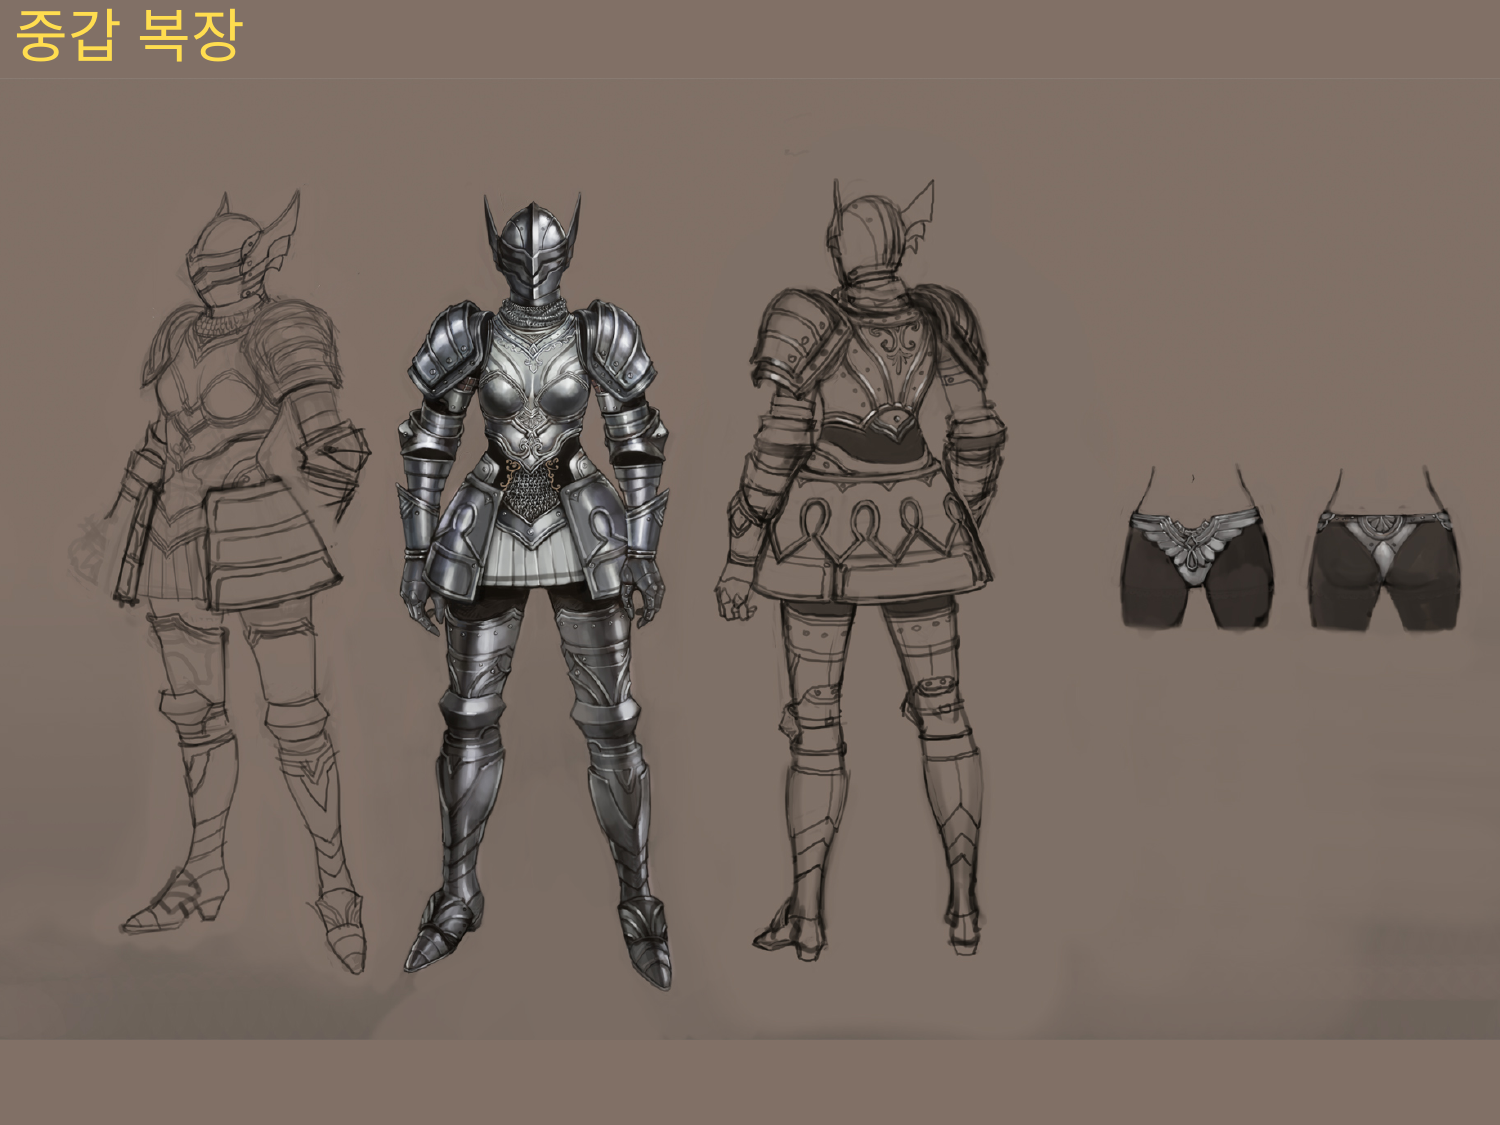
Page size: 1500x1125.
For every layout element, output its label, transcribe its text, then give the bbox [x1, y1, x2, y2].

text_box 중갑 복장 [0, 0, 1377, 77]
picture [0, 78, 1500, 1040]
